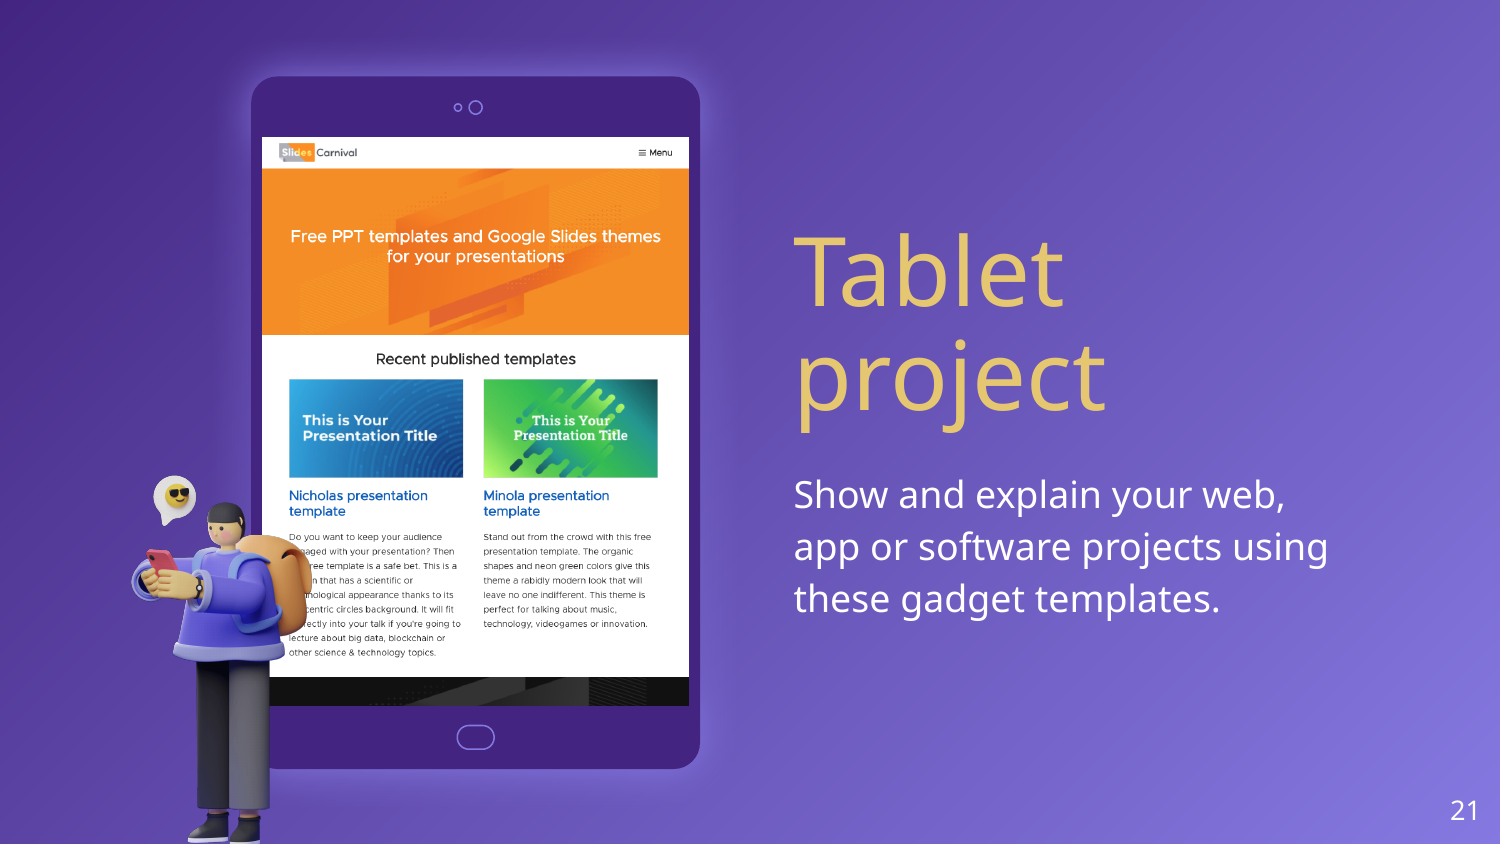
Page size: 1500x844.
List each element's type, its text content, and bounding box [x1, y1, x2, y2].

slide_number 21 [1391, 779, 1482, 844]
list Tablet project Show and explain your web, app or software projects using these gadget templates. [793, 61, 1336, 783]
picture [130, 137, 689, 844]
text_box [250, 76, 701, 770]
